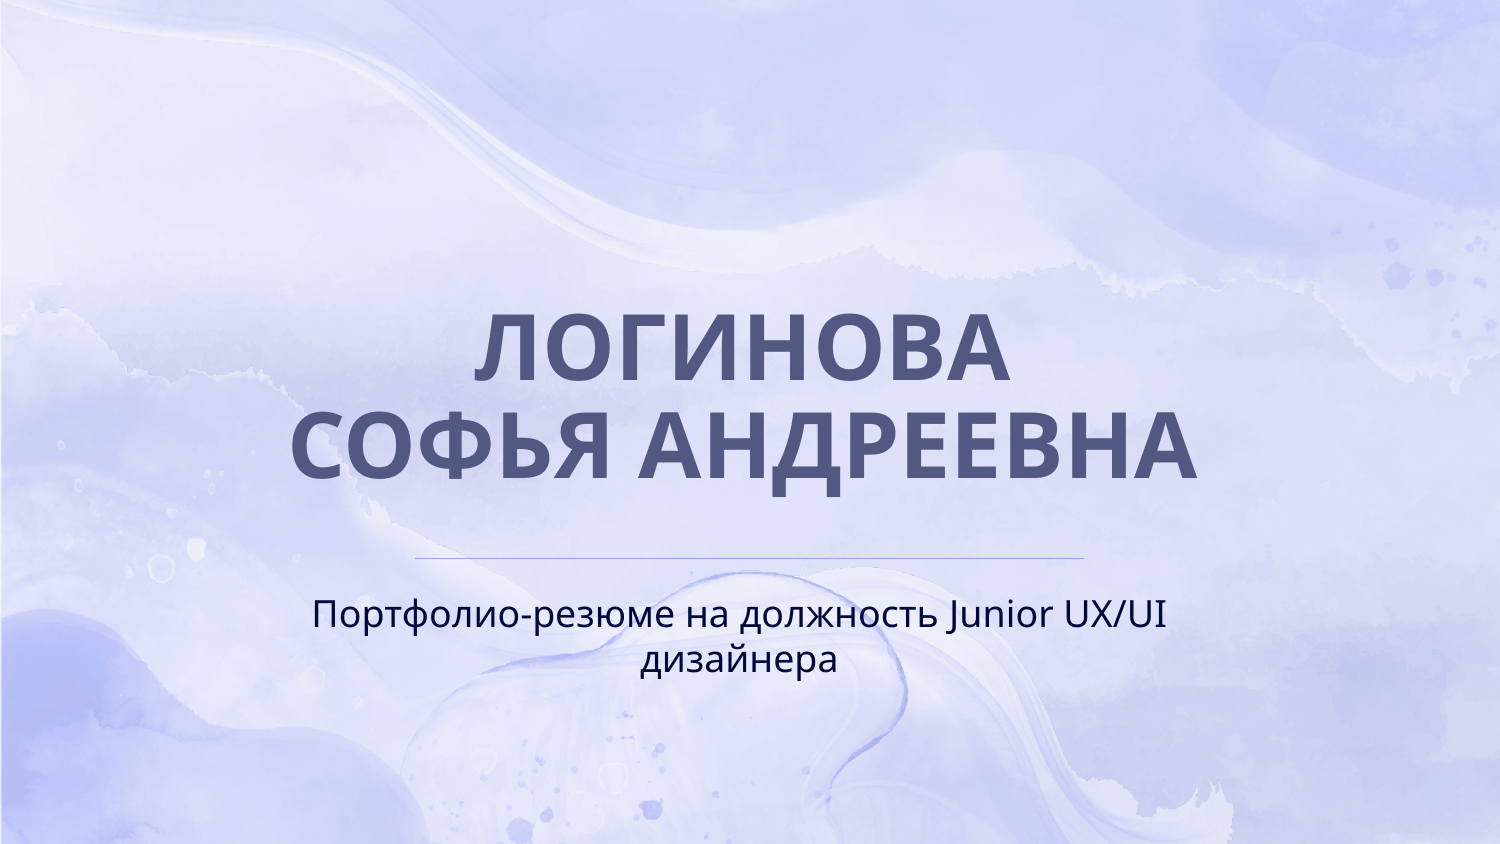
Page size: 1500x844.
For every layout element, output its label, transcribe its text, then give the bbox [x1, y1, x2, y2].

title ЛОГИНОВА СОФЬЯ АНДРЕЕВНА [260, 191, 1227, 574]
subtitle Портфолио-резюме на должность Junior UX/UI дизайнера [212, 574, 1266, 642]
